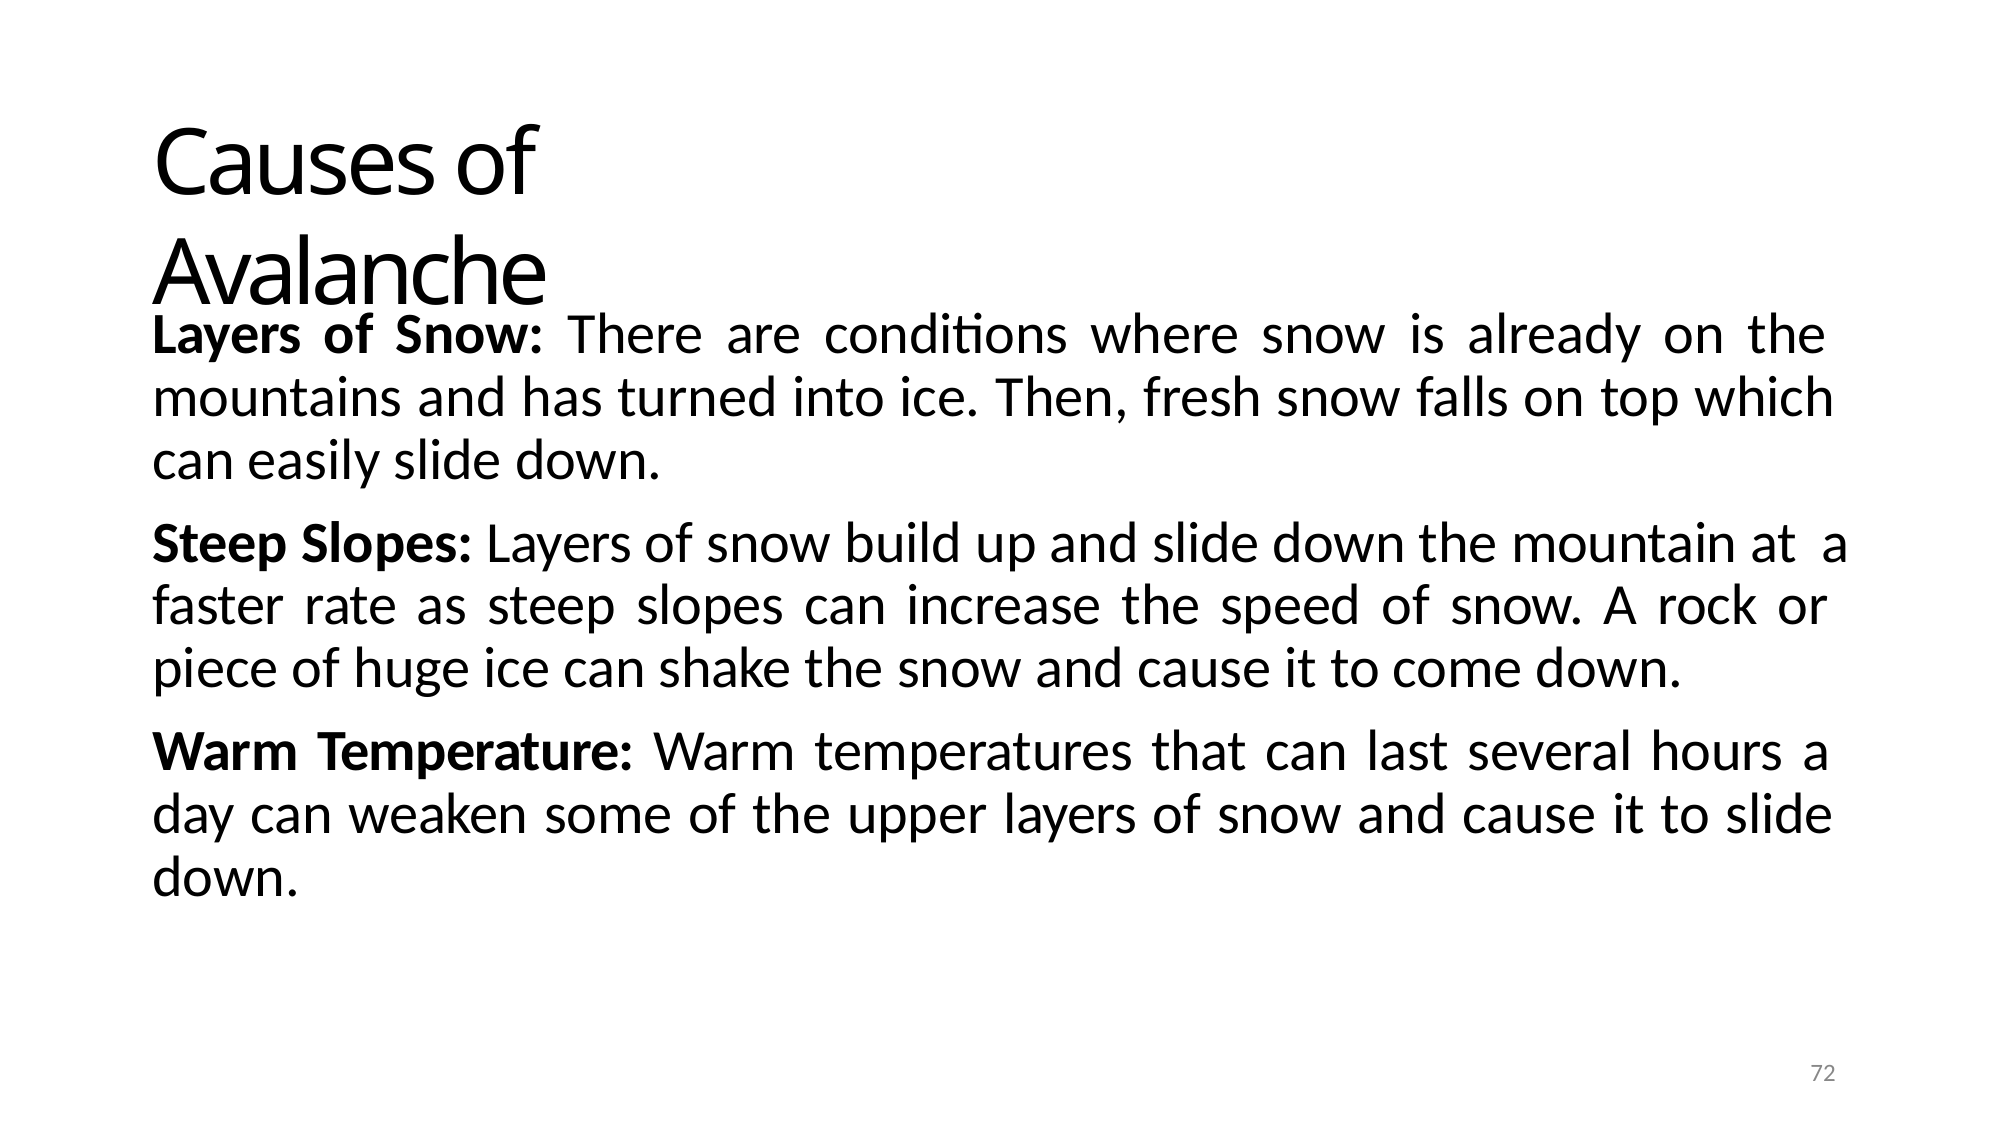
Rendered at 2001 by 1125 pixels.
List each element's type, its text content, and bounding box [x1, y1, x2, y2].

title Causes of Avalanche [150, 100, 891, 294]
slide_number 100 [1804, 1060, 1855, 1125]
text_box Layers of Snow: There are conditions where snow is already on the mountains and has turned into ice. Then, fresh snow falls on top which can easily slide down. Steep Slopes: Layers of snow build up and slide down the mountain at a faster rate as steep slopes can increase the speed of snow. A rock or piece of huge ice can shake the snow and cause it to come down. Warm Temperature: Warm temperatures that can last several hours a day can weaken some of the upper layers of snow and cause it to slide down. [150, 294, 1851, 909]
